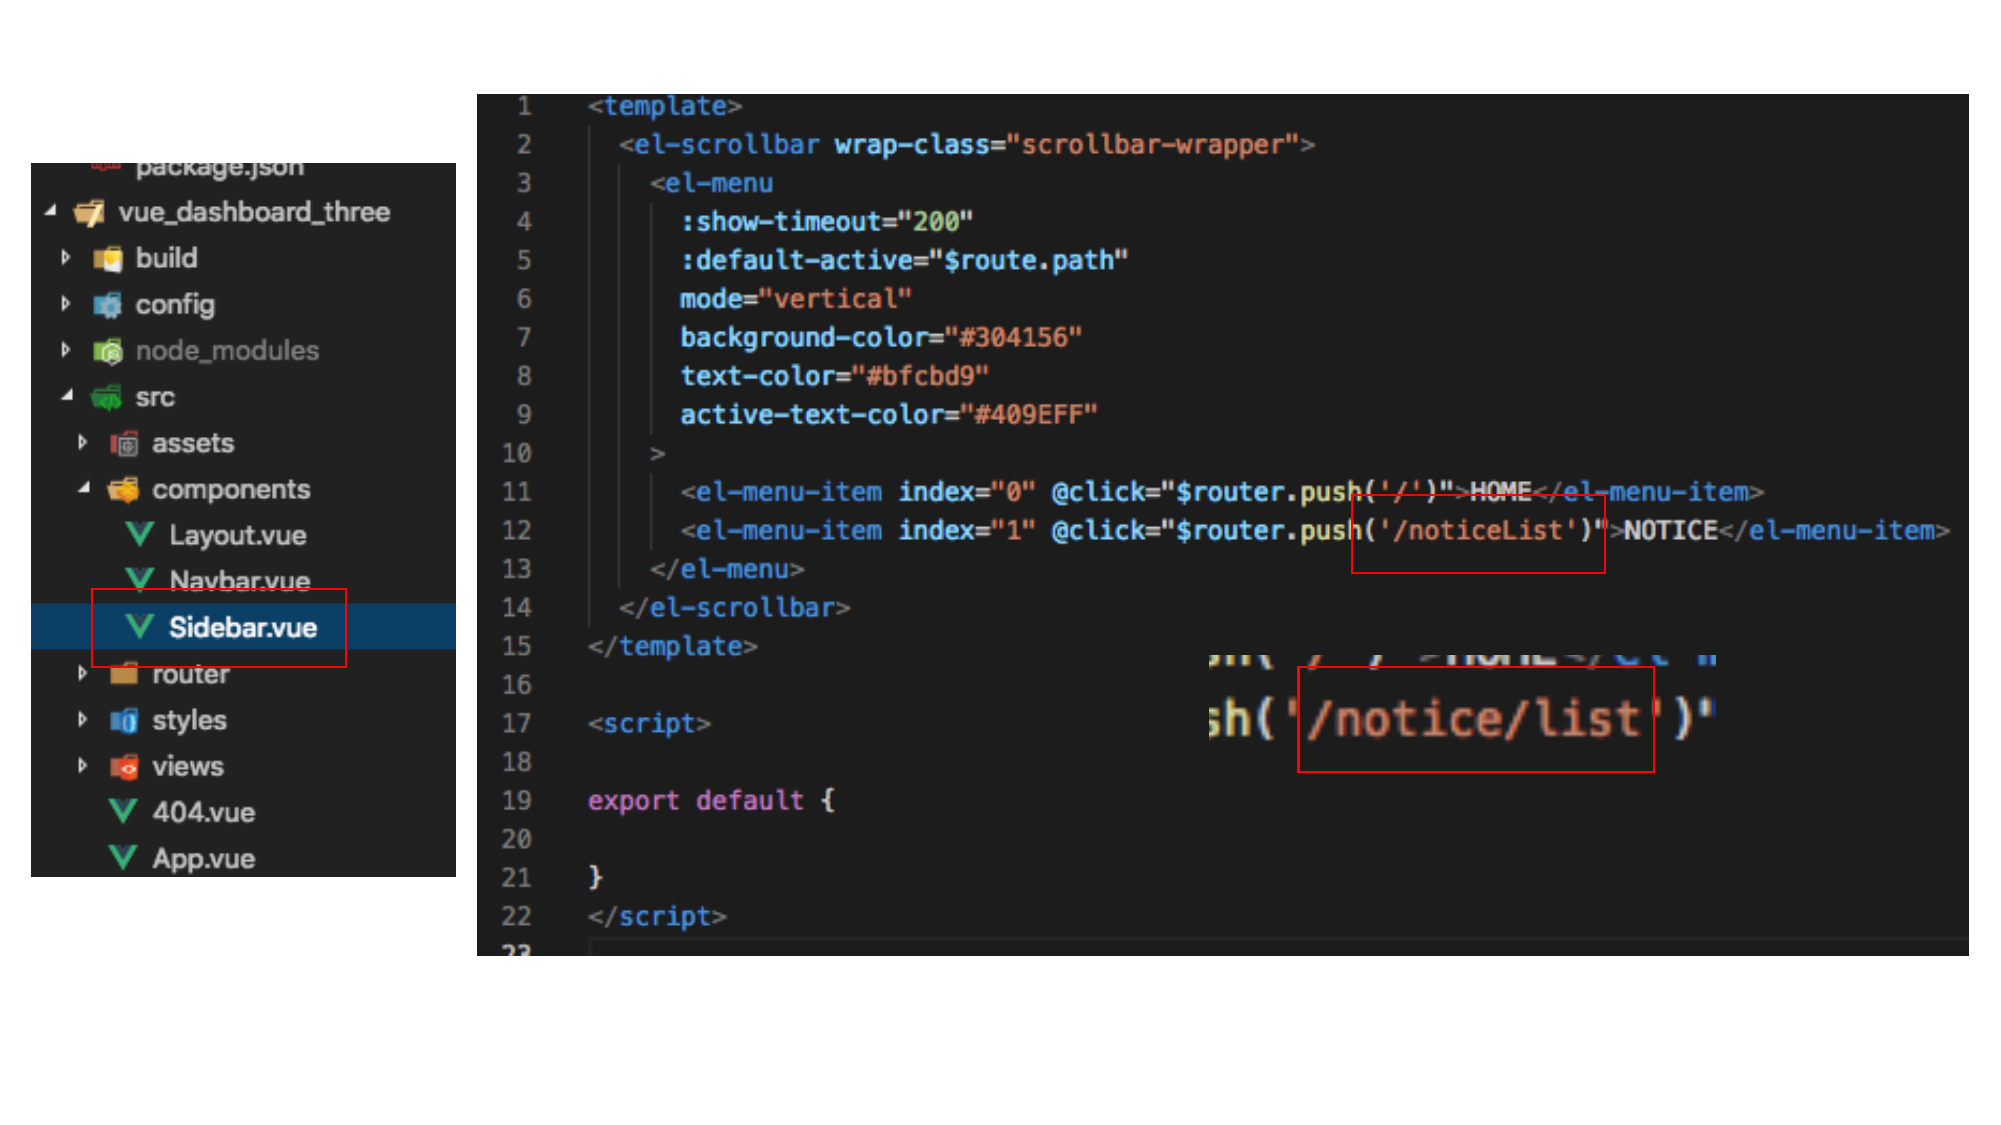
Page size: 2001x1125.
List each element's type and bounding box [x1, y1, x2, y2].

picture [477, 94, 1969, 957]
picture [31, 163, 456, 877]
